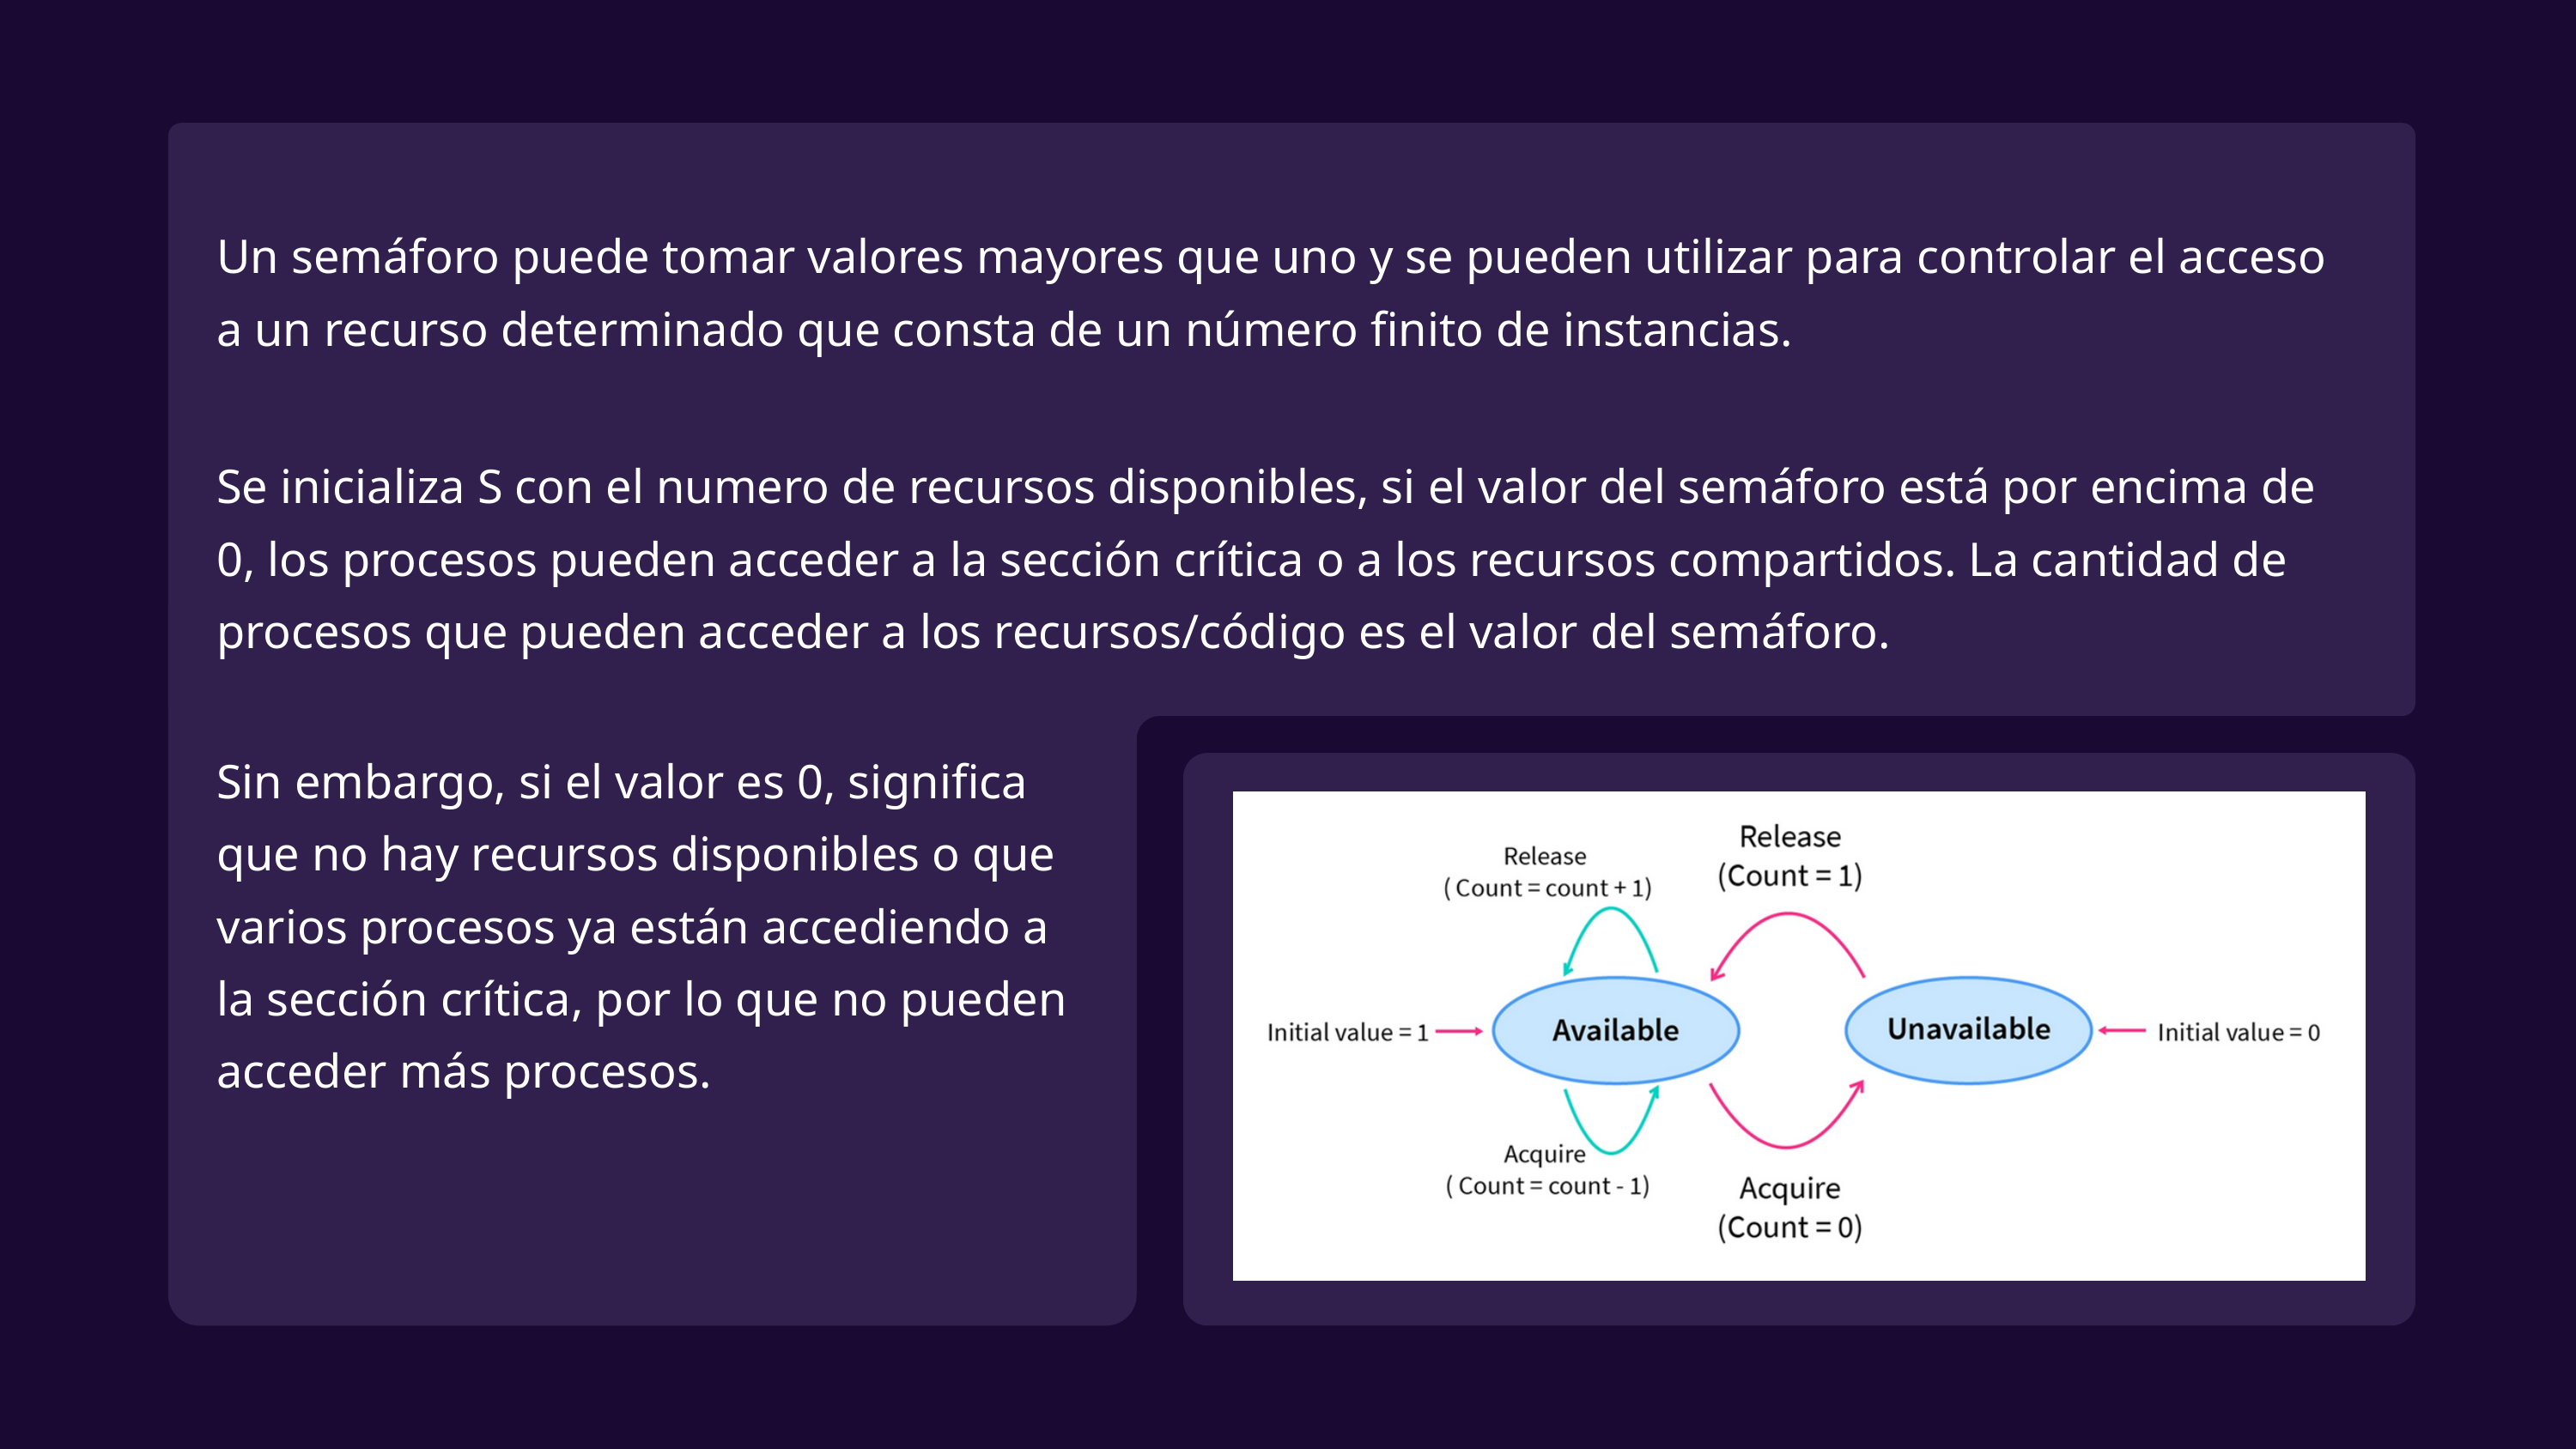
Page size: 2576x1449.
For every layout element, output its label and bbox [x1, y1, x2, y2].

text_box [167, 564, 1137, 1326]
text_box [1182, 743, 2416, 1326]
text_box [1136, 706, 2427, 1357]
text_box [167, 112, 2416, 704]
